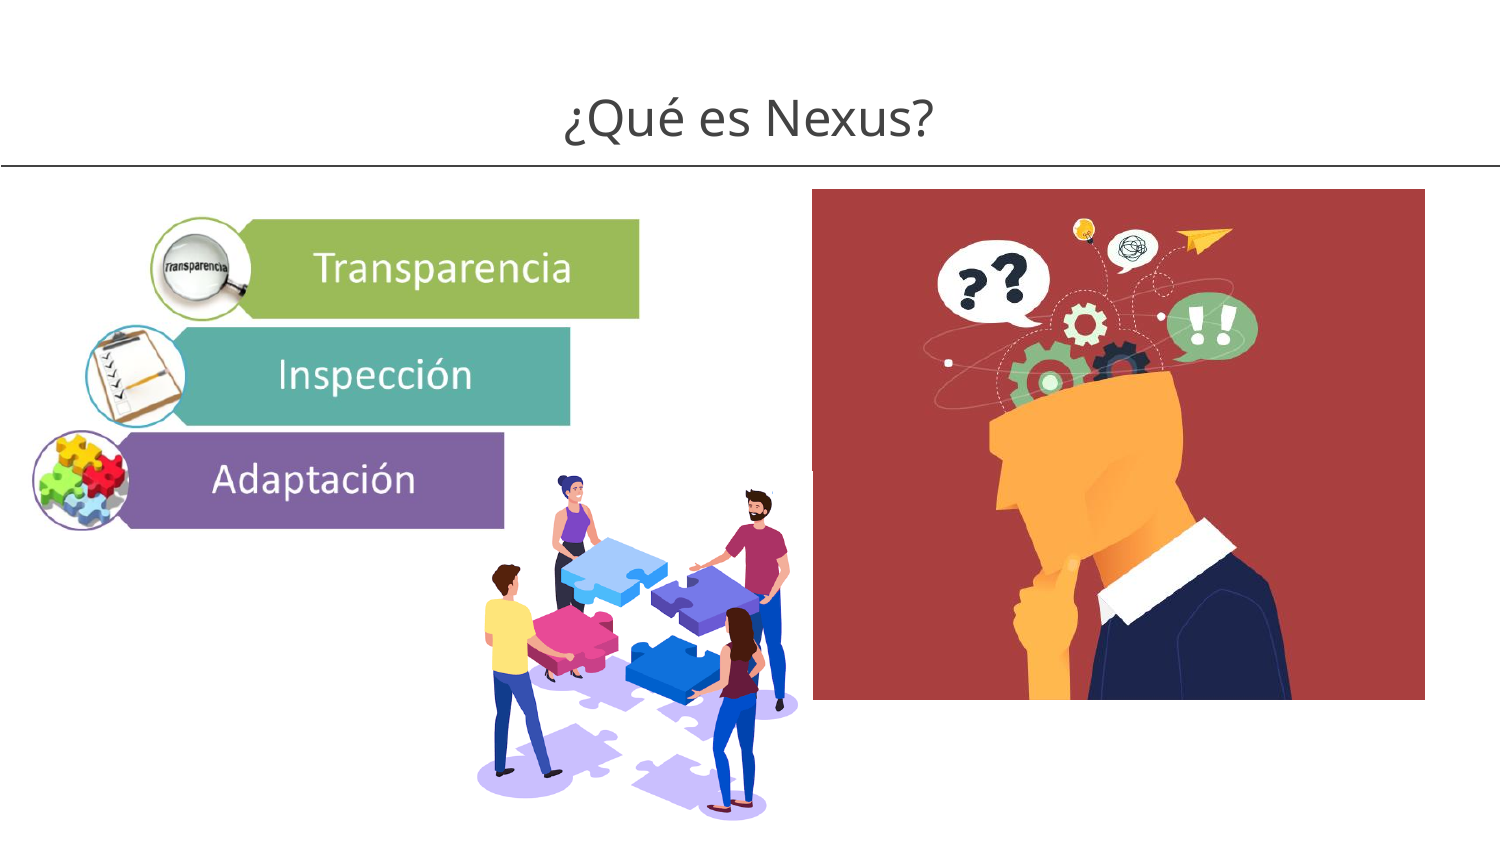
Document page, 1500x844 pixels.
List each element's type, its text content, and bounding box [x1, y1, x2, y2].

title ¿Qué es Nexus? [51, 67, 1449, 165]
picture [28, 188, 1426, 827]
